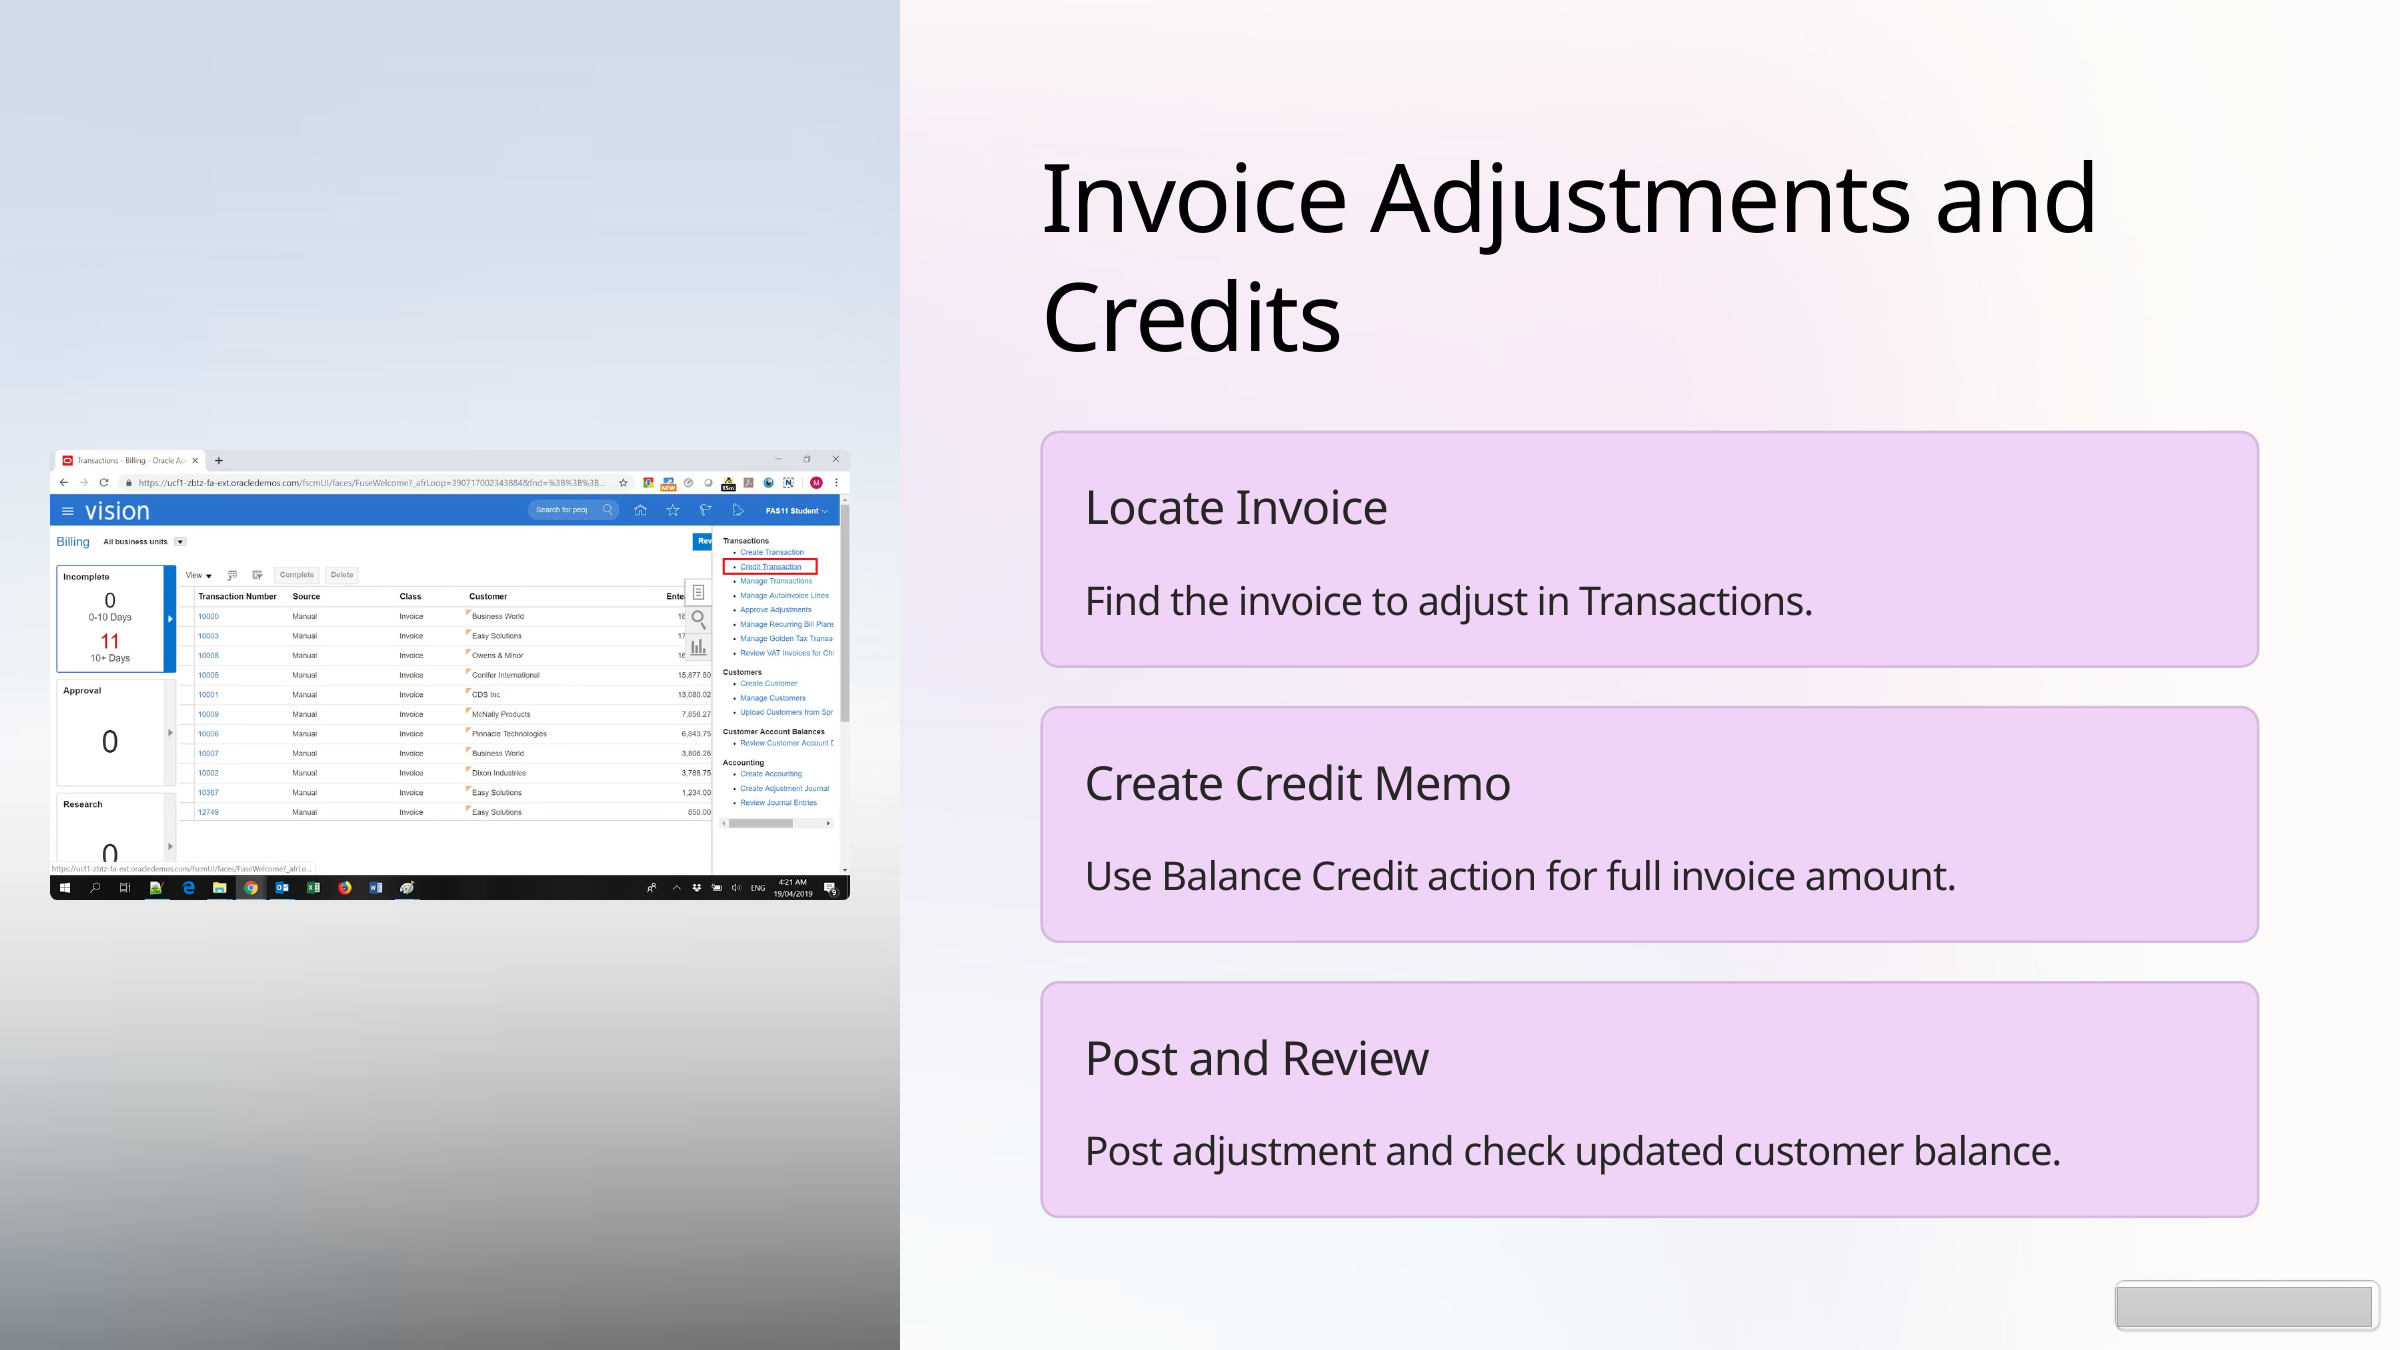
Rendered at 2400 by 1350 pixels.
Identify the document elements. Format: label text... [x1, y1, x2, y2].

text_box [1041, 431, 2259, 667]
text_box Find the invoice to adjust in Transactions. [1084, 558, 2216, 624]
text_box Create Credit Memo [1084, 750, 1562, 810]
text_box Locate Invoice [1084, 474, 1562, 535]
picture [2106, 1271, 2389, 1339]
text_box Post adjustment and check updated customer balance. [1084, 1109, 2216, 1174]
text_box Use Balance Credit action for full invoice amount. [1084, 833, 2216, 899]
text_box [2117, 1287, 2372, 1327]
text_box [1041, 982, 2259, 1217]
text_box [1041, 707, 2259, 942]
picture [0, 0, 900, 1350]
text_box Post and Review [1084, 1025, 1562, 1085]
text_box Invoice Adjustments and Credits [1041, 132, 2259, 372]
